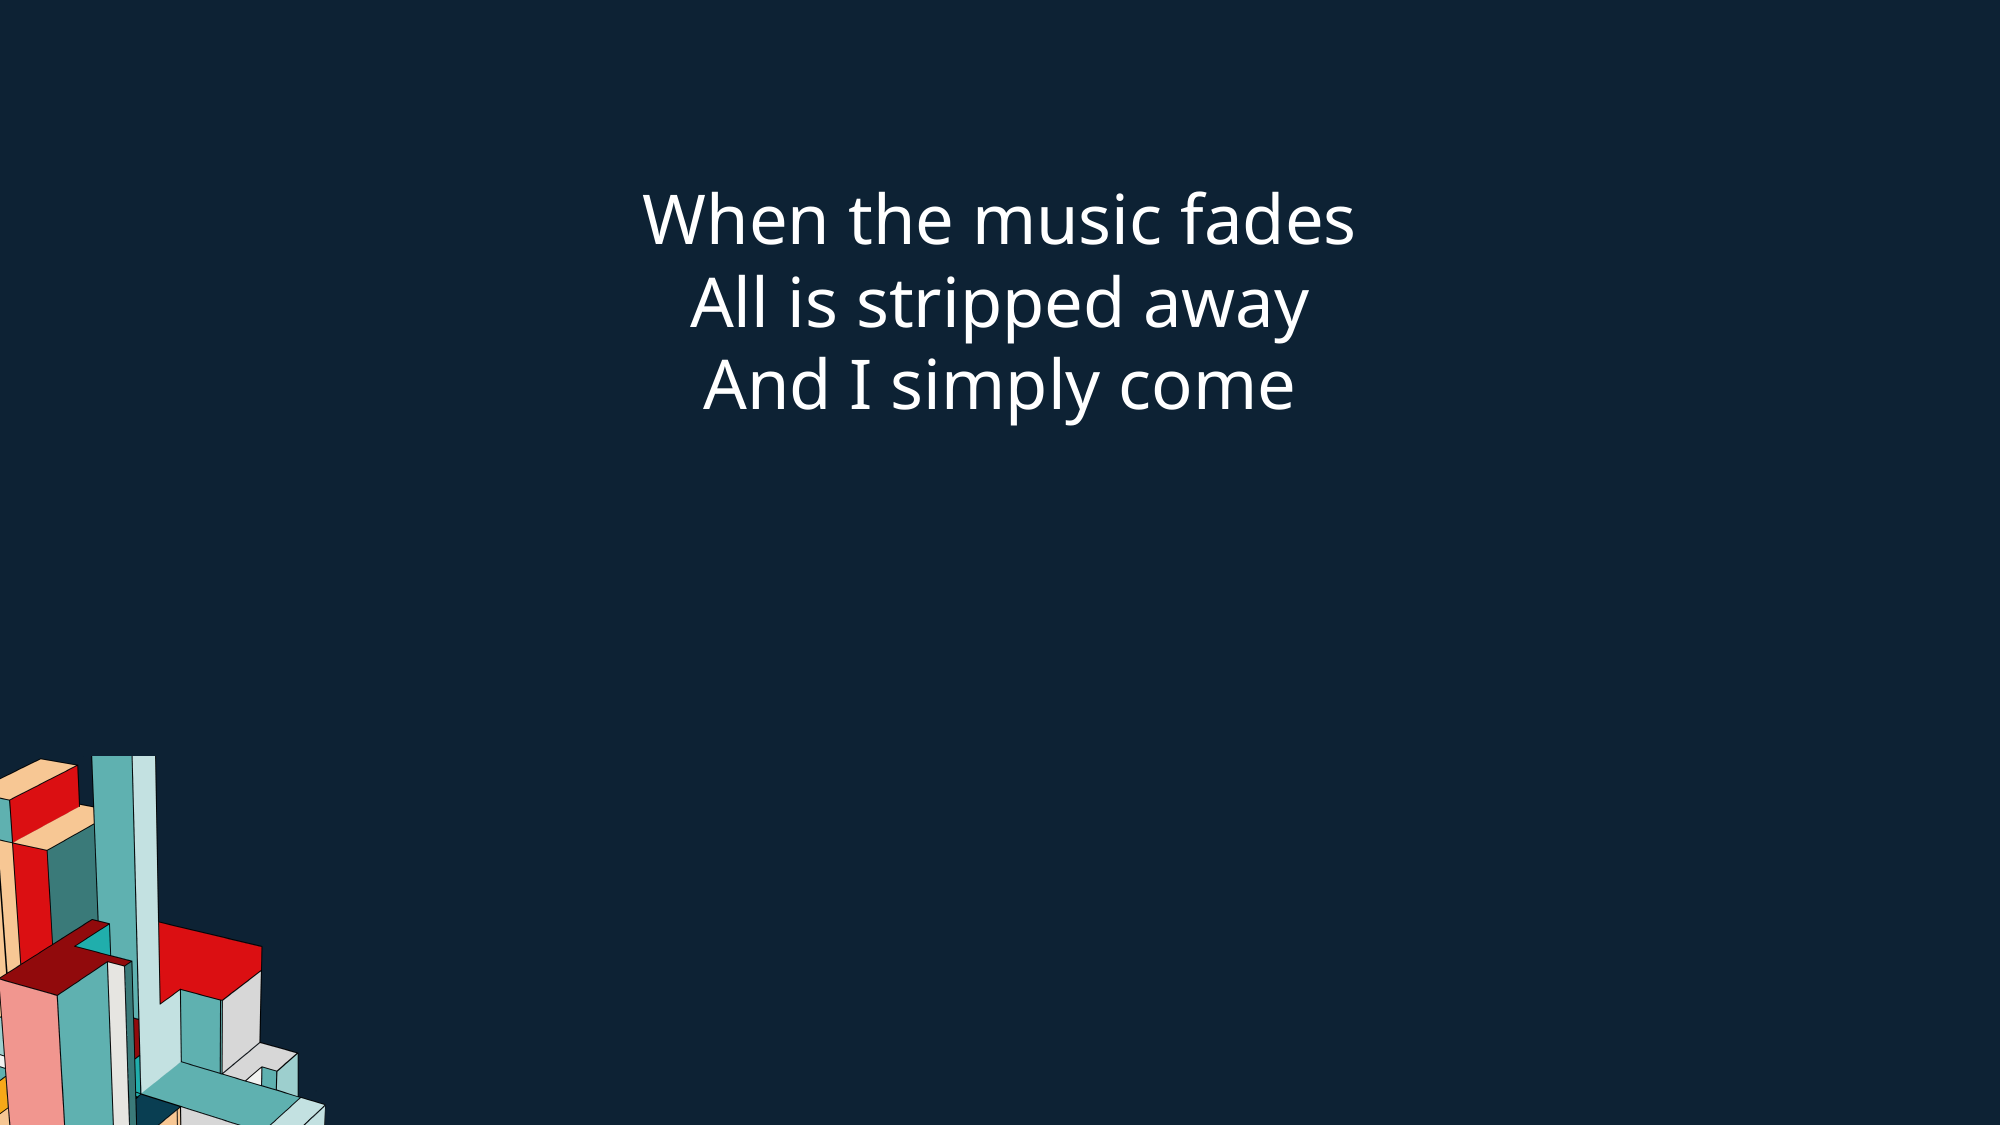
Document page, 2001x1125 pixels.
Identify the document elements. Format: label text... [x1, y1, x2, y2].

picture [0, 756, 326, 1125]
text_box When the music fades All is stripped away And I simply come [99, 168, 1900, 514]
